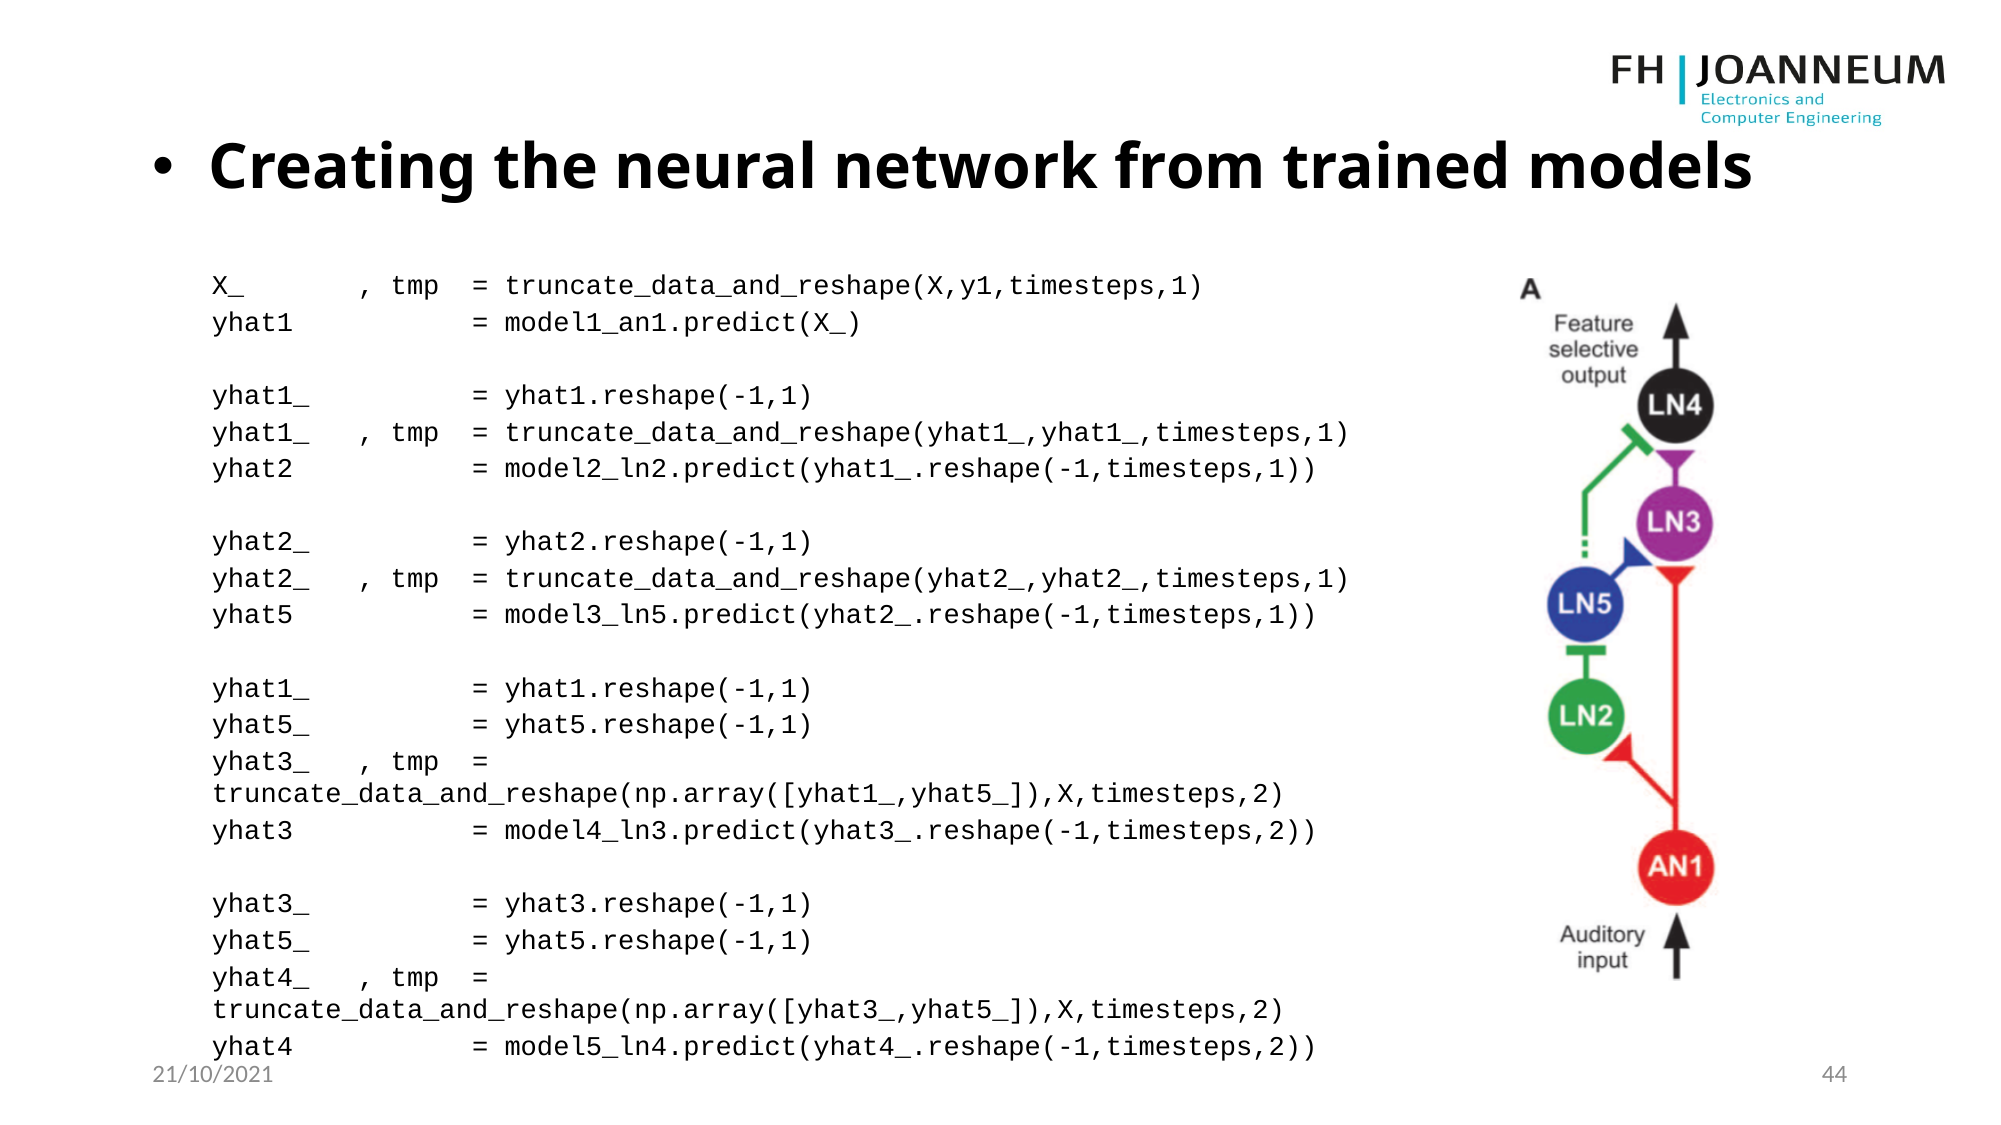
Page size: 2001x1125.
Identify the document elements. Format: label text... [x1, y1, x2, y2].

slide_number 44 [1412, 1042, 1863, 1103]
picture [1557, 12, 2000, 152]
title Creating the neural network from trained models [137, 59, 1863, 278]
picture [1479, 260, 1731, 998]
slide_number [137, 1042, 588, 1103]
text_box X_ , tmp = truncate_data_and_reshape(X,y1,timesteps,1) yhat1 = model1_an1.predict(X_) yhat1_ = yhat1.reshape(-1,1) yhat1_ , tmp = truncate_data_and_reshape(yhat1_,yhat1_,timesteps,1) yhat2 = model2_ln2.predict(yhat1_.reshape(-1,timesteps,1)) yhat2_ = yhat2.reshape(-1,1) yhat2_ , tmp = truncate_data_and_reshape(yhat2_,yhat2_,timesteps,1) yhat5 = model3_ln5.predict(yhat2_.reshape(-1,timesteps,1)) yhat1_ = yhat1.reshape(-1,1) yhat5_ = yhat5.reshape(-1,1) yhat3_ , tmp = truncate_data_and_reshape(np.array([yhat1_,yhat5_]),X,timesteps,2) yhat3 = model4_ln3.predict(yhat3_.reshape(-1,timesteps,2)) yhat3_ = yhat3.reshape(-1,1) yhat5_ = yhat5.reshape(-1,1) yhat4_ , tmp = truncate_data_and_reshape(np.array([yhat3_,yhat5_]),X,timesteps,2) yhat4 = model5_ln4.predict(yhat4_.reshape(-1,timesteps,2)) [167, 260, 1384, 1068]
